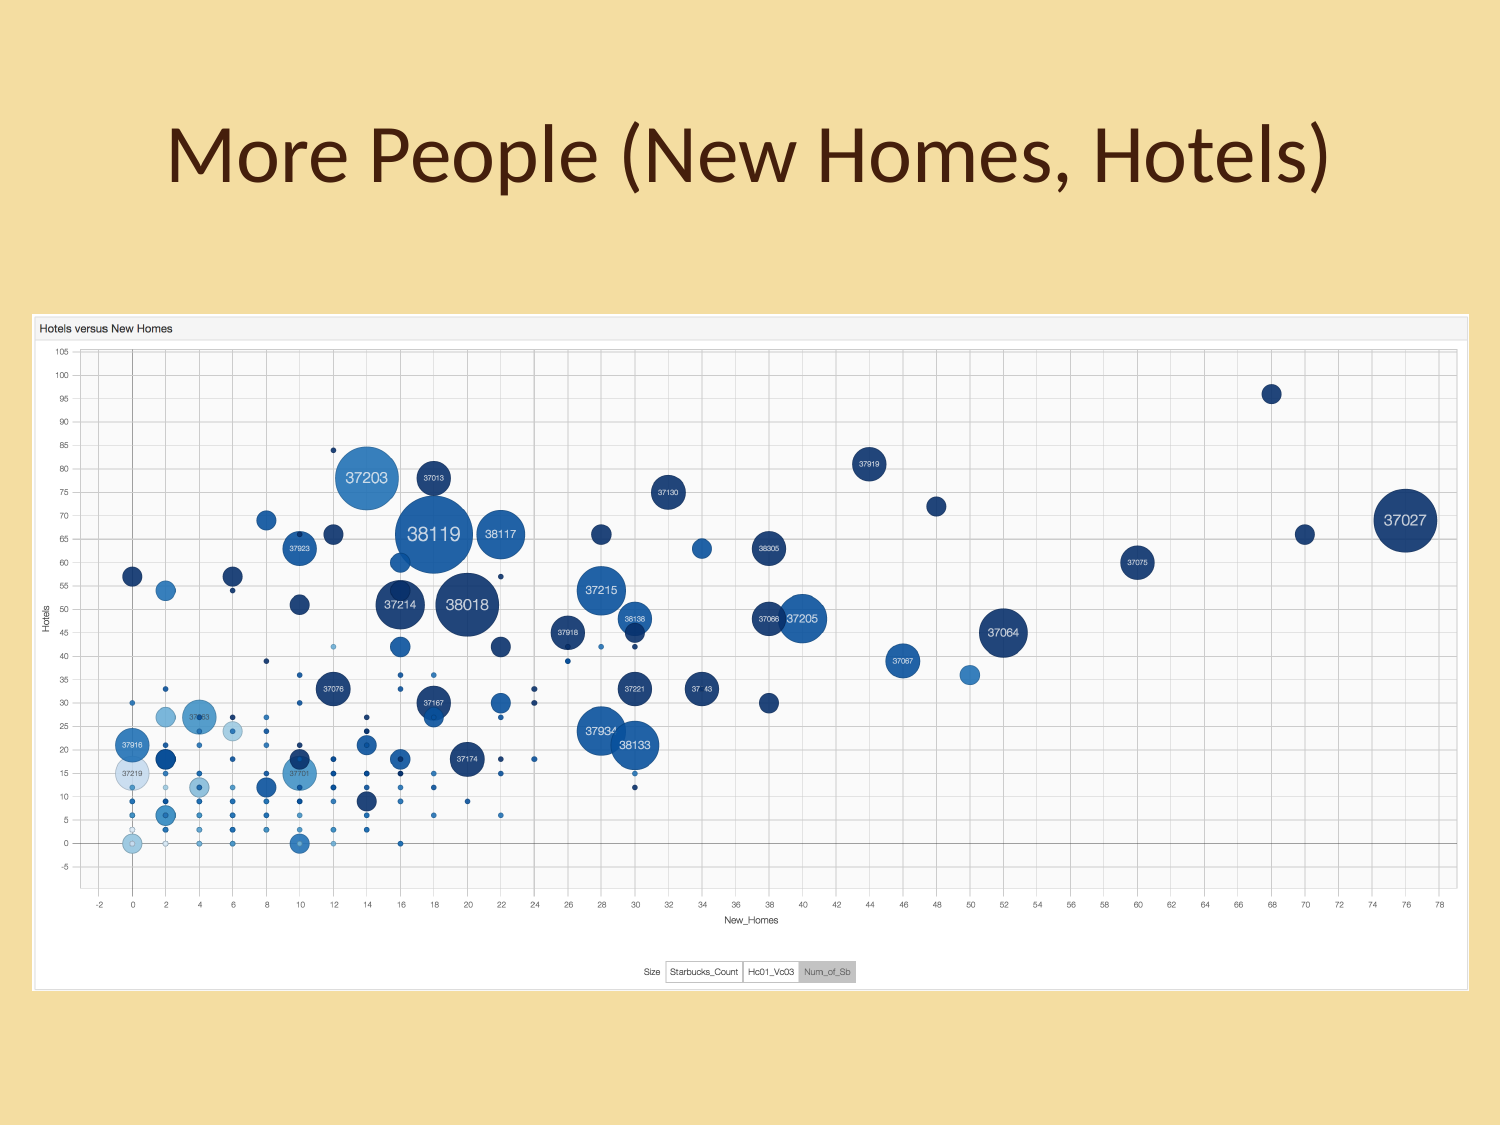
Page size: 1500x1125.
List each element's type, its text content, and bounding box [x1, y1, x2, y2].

title More People (New Homes, Hotels) [112, 78, 1388, 312]
picture [31, 314, 1470, 991]
